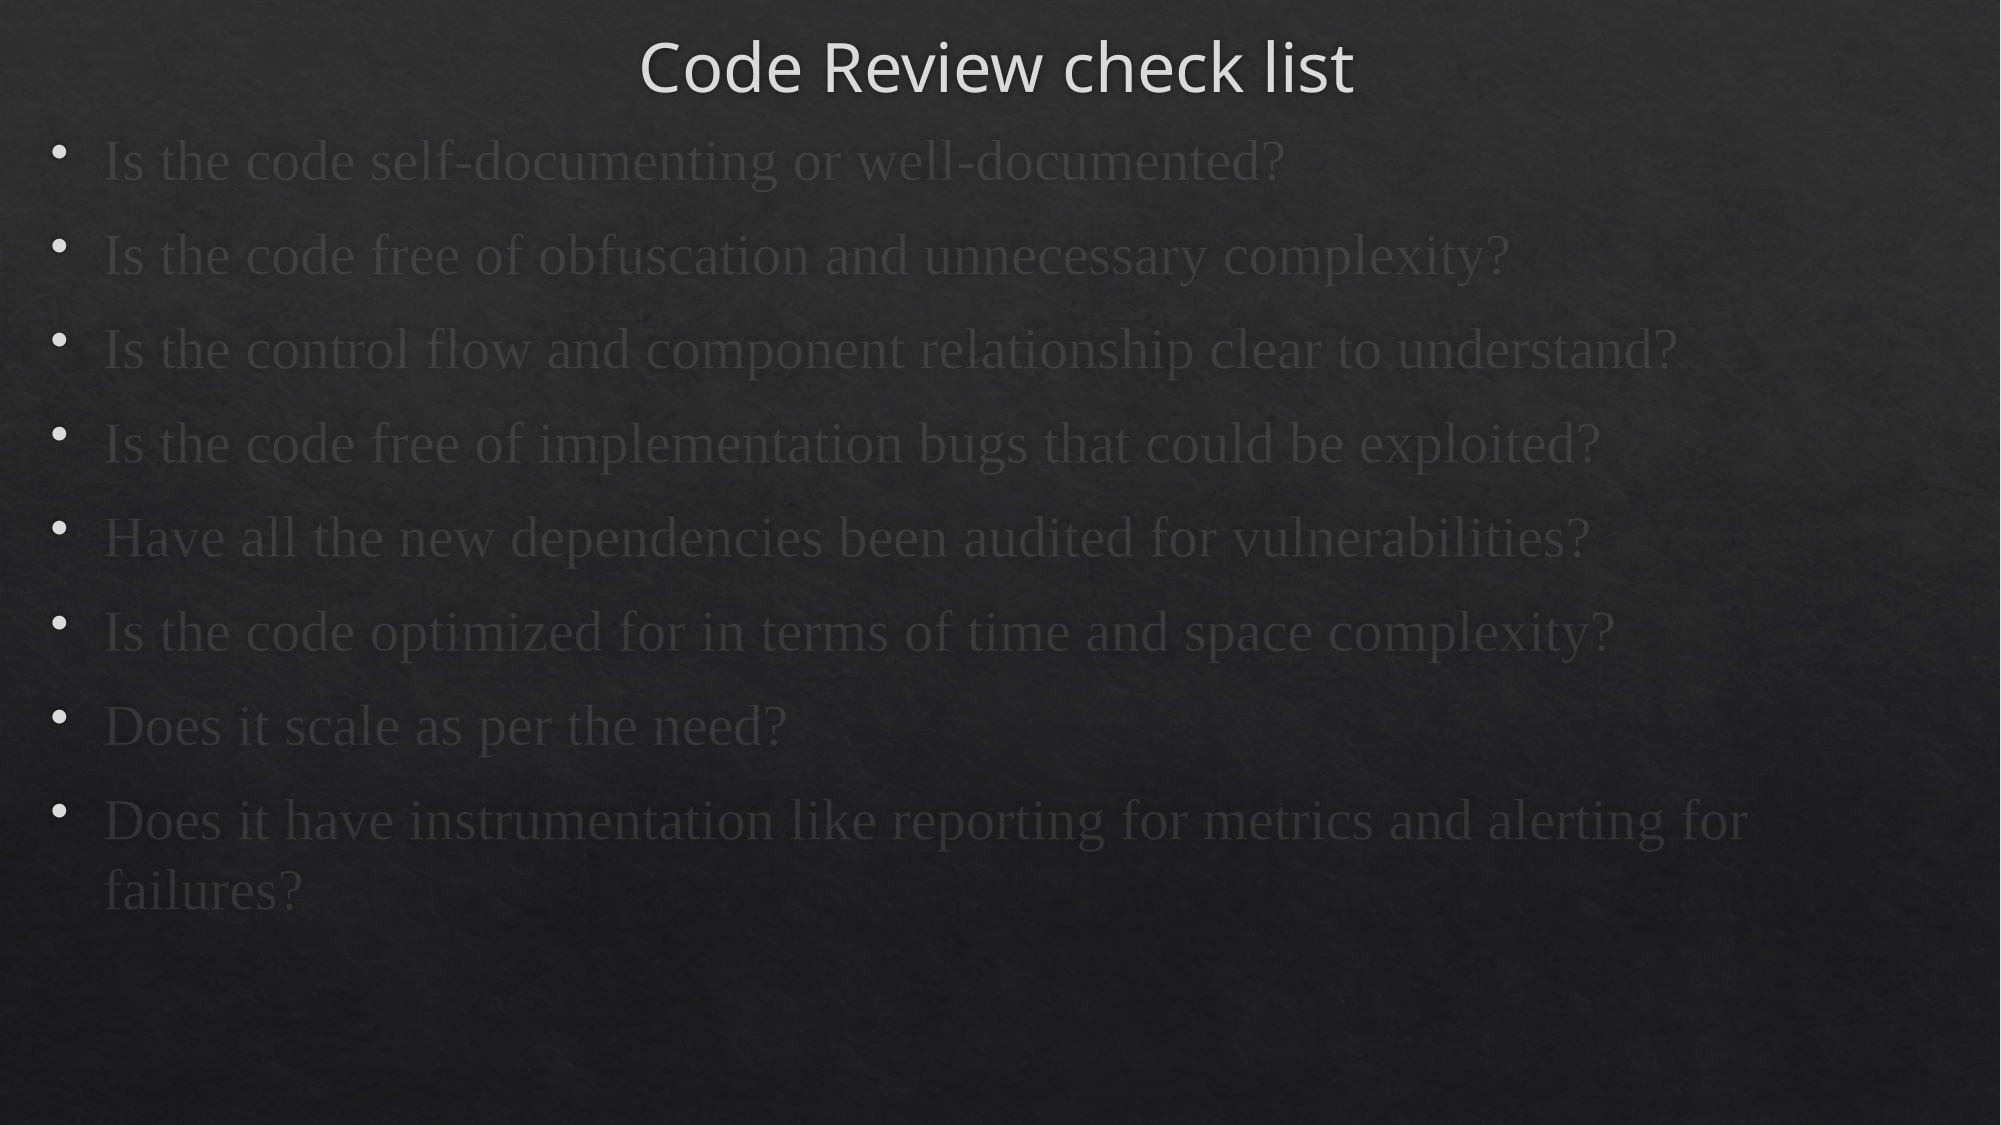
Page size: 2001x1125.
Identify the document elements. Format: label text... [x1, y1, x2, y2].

title Code Review check list [134, 16, 1860, 109]
list Is the code self-documenting or well-documented? Is the code free of obfuscation and unnecessary complexity? Is the control flow and component relationship clear to understand? Is the code free of implementation bugs that could be exploited? Have all the new dependencies been audited for vulnerabilities? Is the code optimized for in terms of time and space complexity? Does it scale as per the need? Does it have instrumentation like reporting for metrics and alerting for failures? [31, 114, 1963, 1125]
